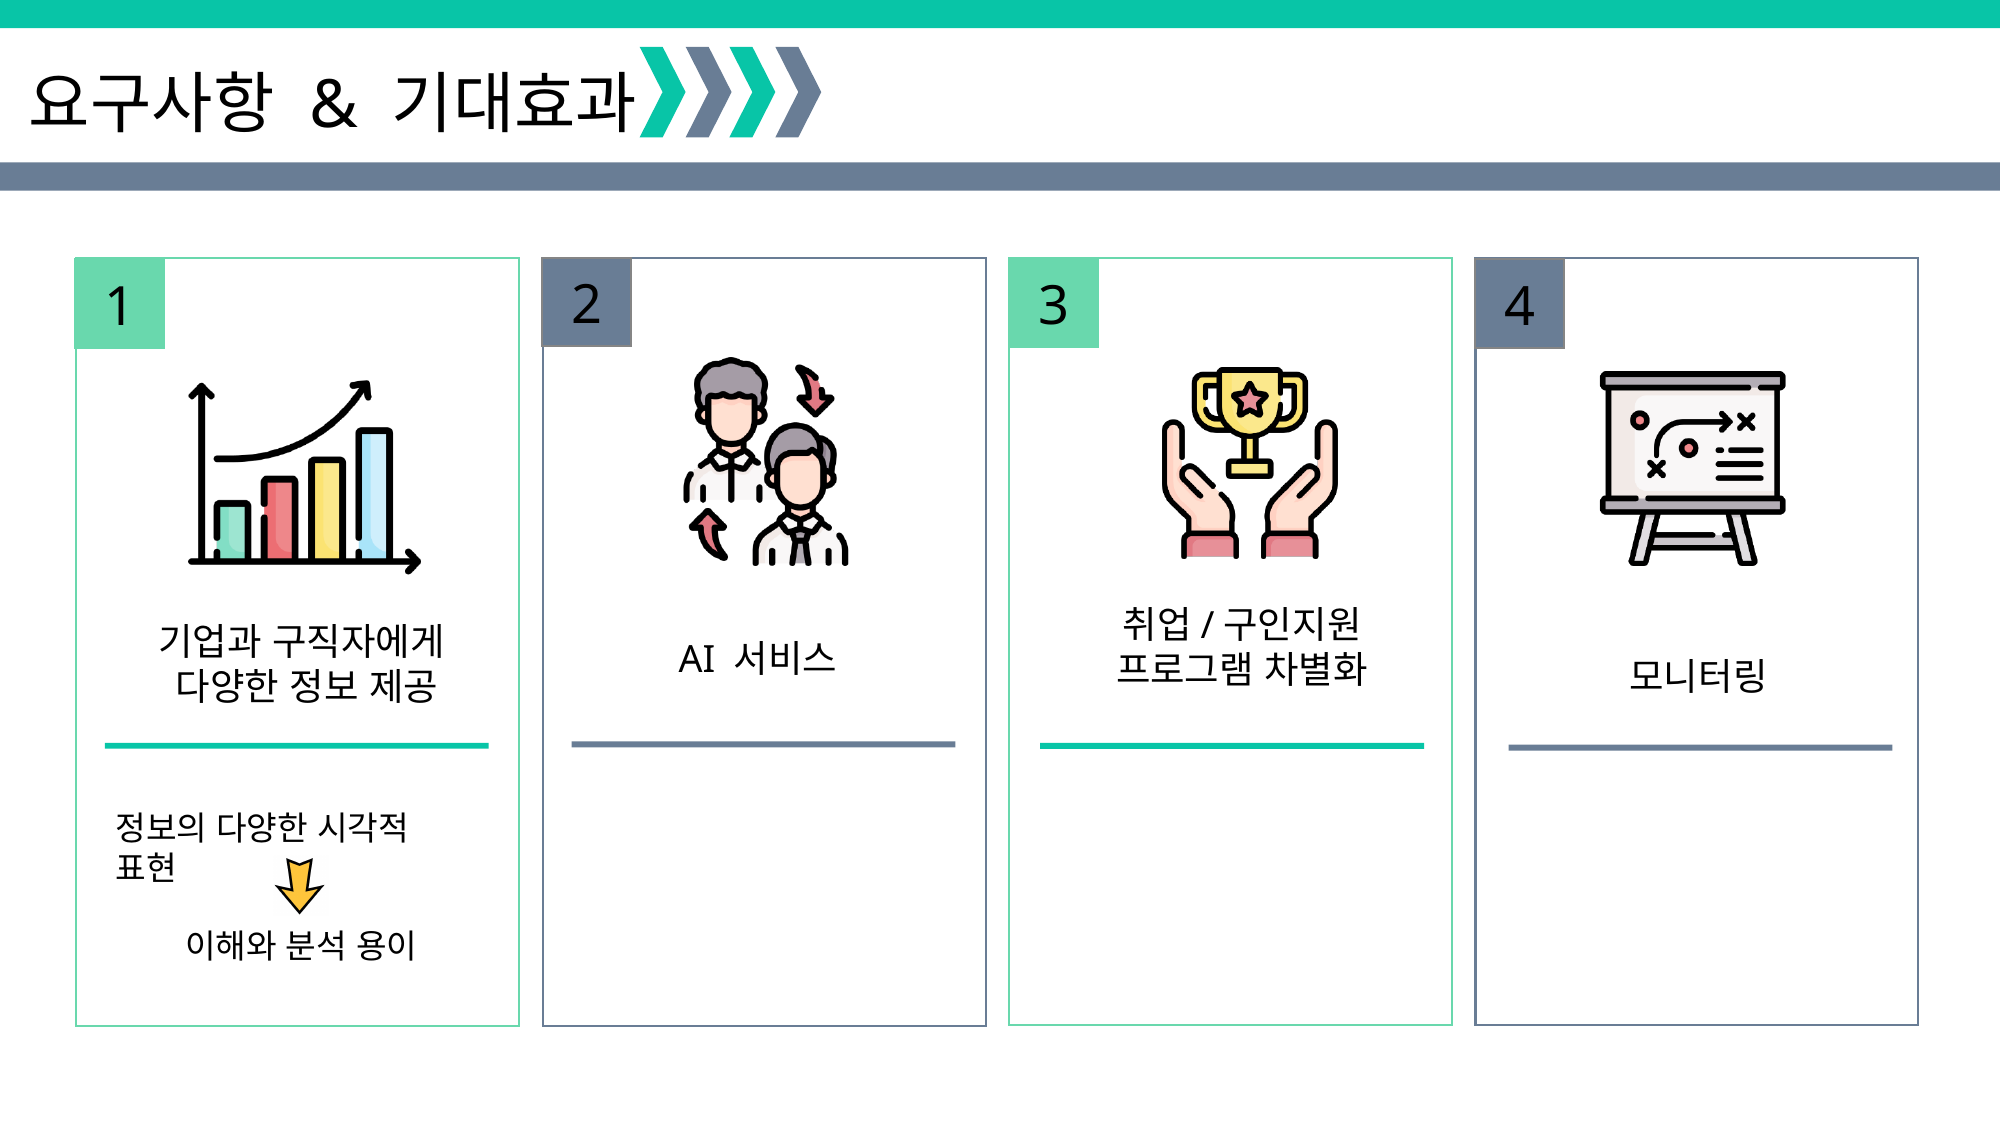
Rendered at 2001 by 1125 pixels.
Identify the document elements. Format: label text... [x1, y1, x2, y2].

text_box [1039, 742, 1425, 750]
text_box [75, 257, 520, 1027]
text_box 기업과 구직자에게 다양한 정보 제공 [134, 610, 480, 716]
text_box 1 [74, 258, 165, 349]
text_box 이해와 분석 용이 [170, 917, 433, 973]
text_box 정보의 다양한 시각적 표현 [101, 799, 493, 895]
text_box 취업/구인지원 프로그램 차별화 [1101, 593, 1383, 698]
text_box 모니터링 [1595, 645, 1783, 706]
text_box [1474, 257, 1919, 1026]
picture [271, 856, 332, 916]
text_box [542, 257, 987, 1027]
text_box [571, 740, 956, 748]
text_box [1008, 257, 1453, 1026]
text_box [104, 742, 490, 750]
text_box 2 [541, 257, 632, 347]
text_box [0, 161, 2000, 192]
text_box AI 서비스 [575, 627, 951, 688]
picture [1595, 371, 1790, 566]
picture [661, 357, 870, 566]
text_box 요구사항 & 기대효과 [14, 53, 653, 149]
text_box [1507, 744, 1893, 752]
text_box [637, 45, 687, 139]
text_box 3 [1009, 257, 1099, 348]
text_box [727, 45, 777, 139]
picture [1154, 367, 1345, 559]
text_box [683, 45, 733, 139]
text_box 4 [1474, 258, 1565, 349]
picture [188, 361, 421, 593]
text_box [0, 0, 2000, 29]
text_box [773, 45, 823, 139]
